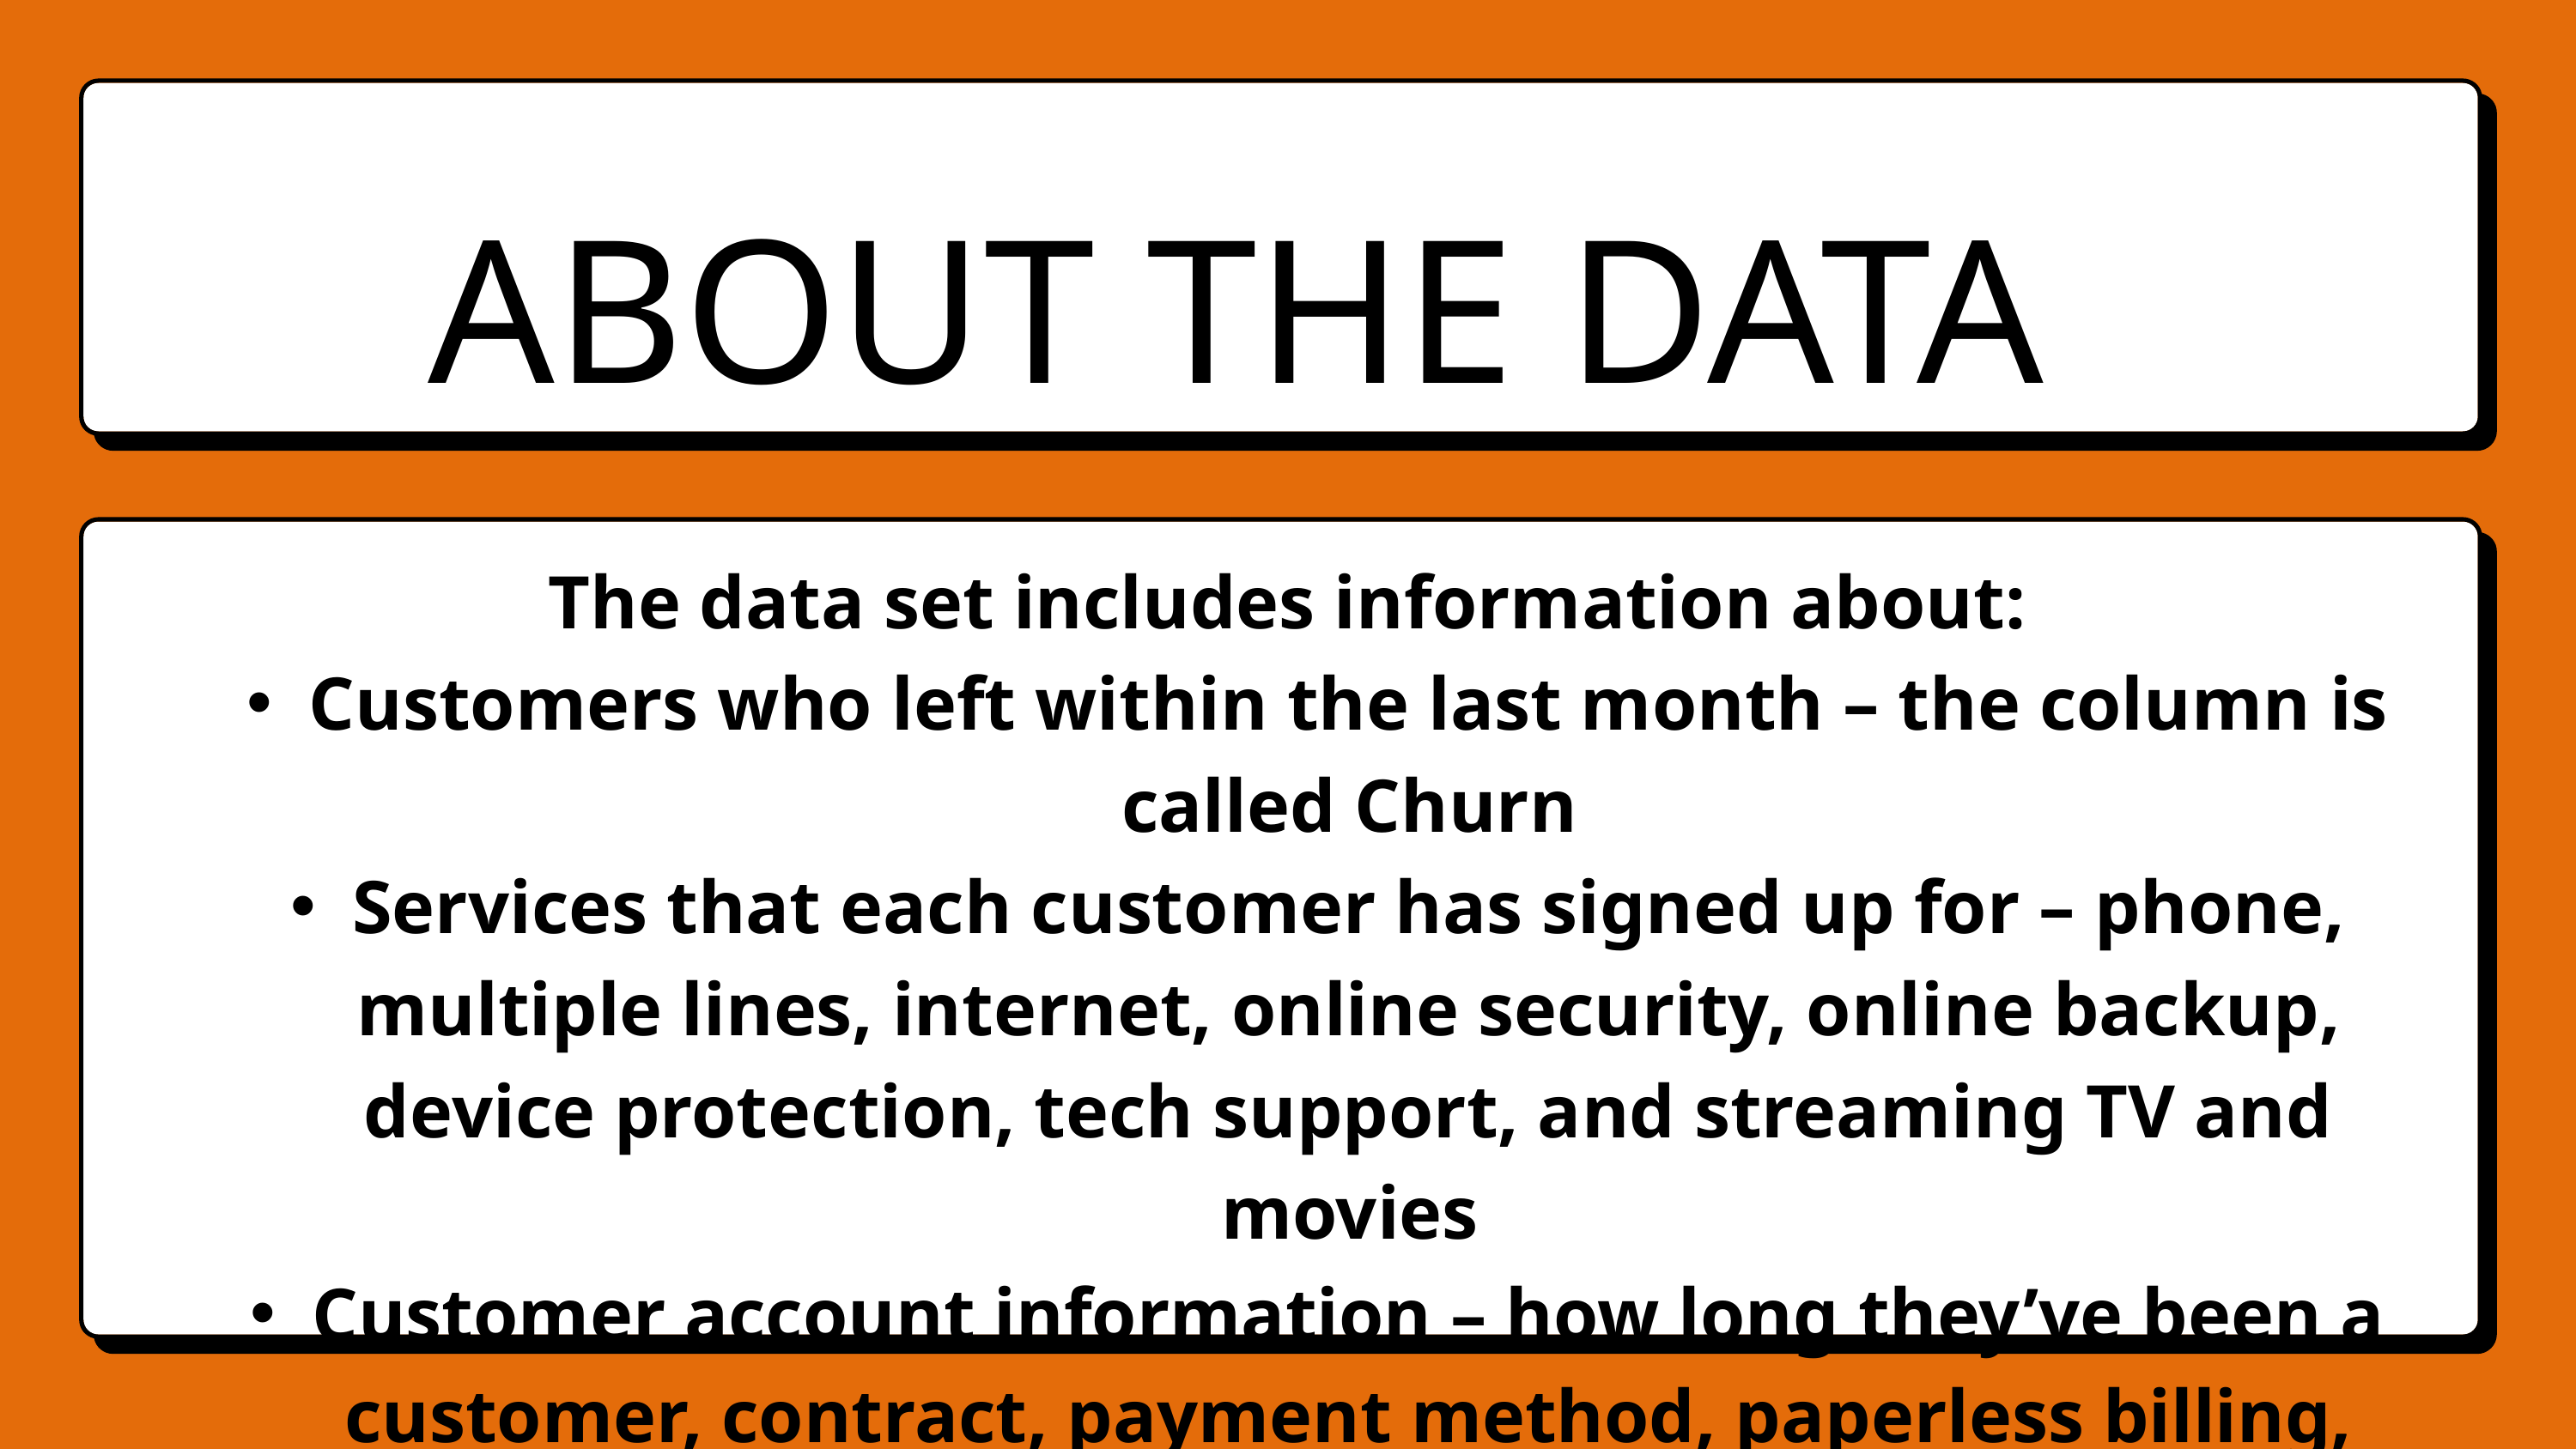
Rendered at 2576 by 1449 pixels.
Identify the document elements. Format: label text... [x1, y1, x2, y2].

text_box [78, 78, 2498, 452]
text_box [78, 517, 2498, 1355]
text_box The data set includes information about: Customers who left within the last month – the column is called Churn Services that each customer has signed up for – phone, multiple lines, internet, online security, online backup, device protection, tech support, and streaming TV and movies Customer account information – how long they’ve been a customer, contract, payment method, paperless billing, monthly charges, and total charges Demographic info about customers – gender, age range, and if they have partners and dependents. [144, 1364, 2432, 1449]
